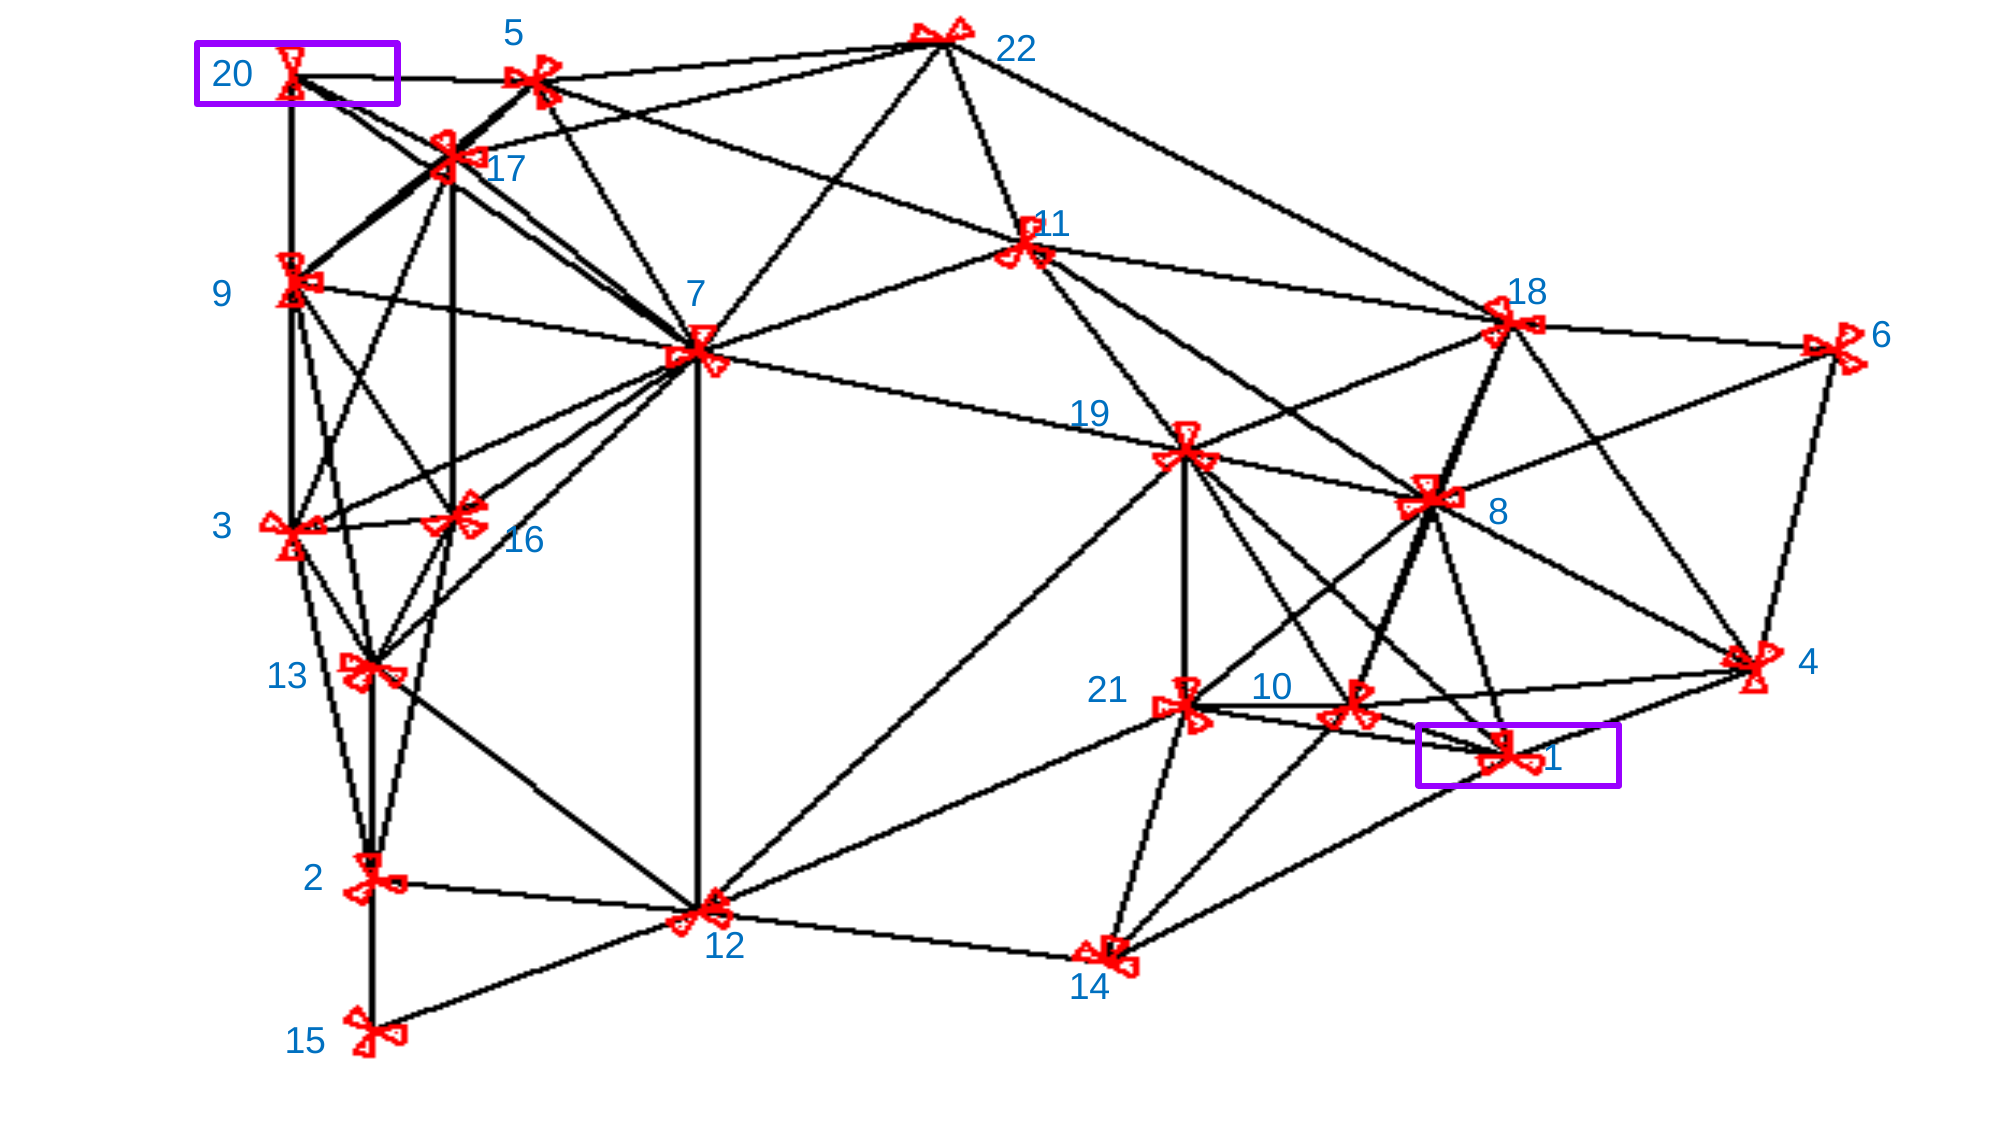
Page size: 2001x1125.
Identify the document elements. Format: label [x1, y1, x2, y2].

text_box [196, 0, 1930, 1078]
